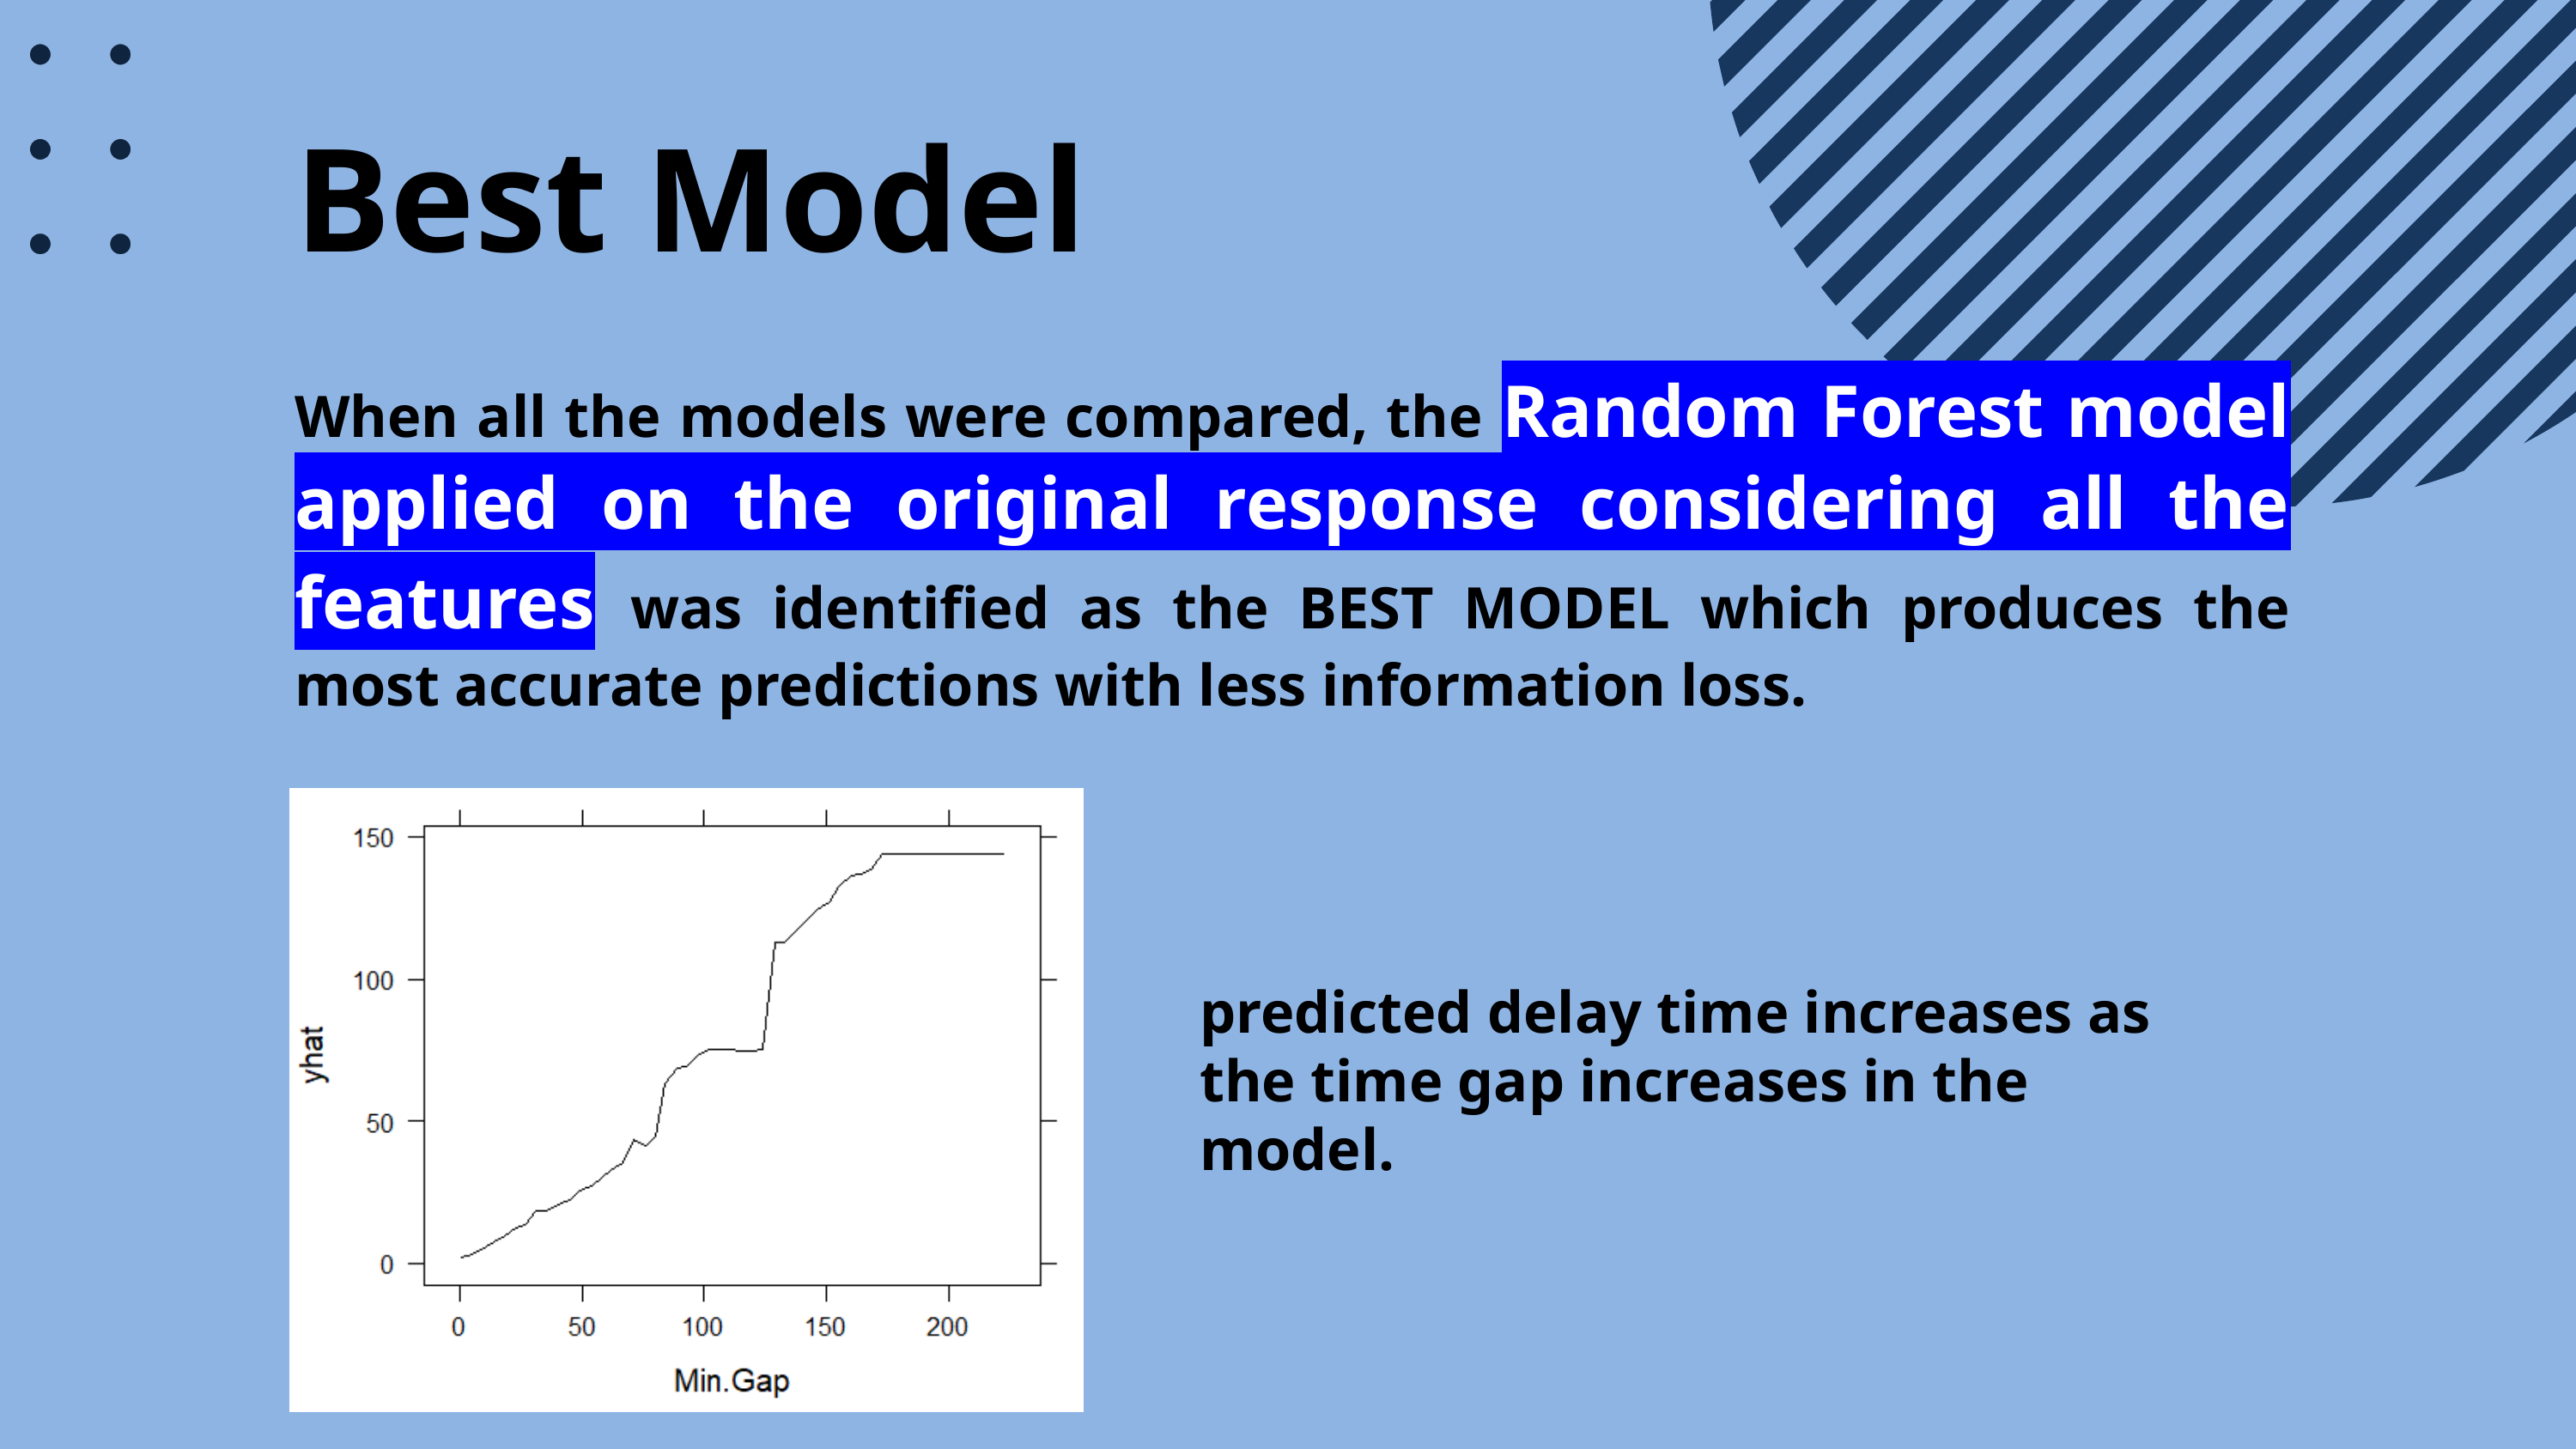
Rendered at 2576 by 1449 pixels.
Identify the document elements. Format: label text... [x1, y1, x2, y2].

text_box predicted delay time increases as the time gap increases in the model. [1187, 969, 2228, 1189]
picture [289, 788, 1084, 1413]
text_box Best Model [295, 80, 1703, 281]
picture [0, 0, 131, 254]
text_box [1707, 0, 2576, 508]
text_box When all the models were compared, the Random Forest model applied on the original response considering all the features was identified as the BEST MODEL which produces the most accurate predictions with less information loss. [295, 360, 2291, 718]
